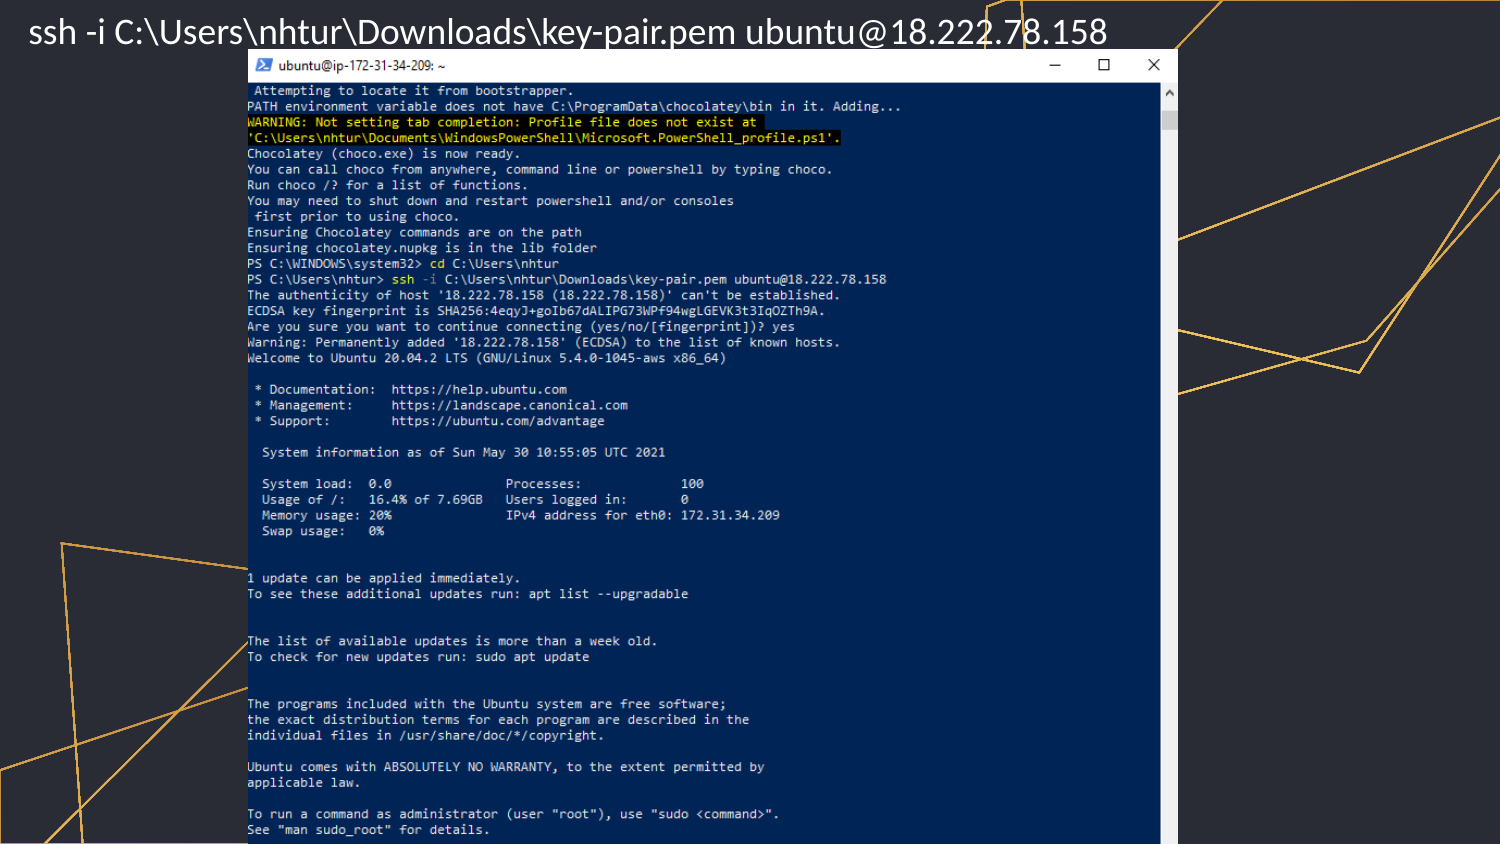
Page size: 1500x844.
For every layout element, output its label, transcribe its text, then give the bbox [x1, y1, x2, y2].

picture [248, 49, 1178, 844]
text_box ssh -i C:\Users\nhtur\Downloads\key-pair.pem ubuntu@18.222.78.158 [13, 0, 1124, 95]
